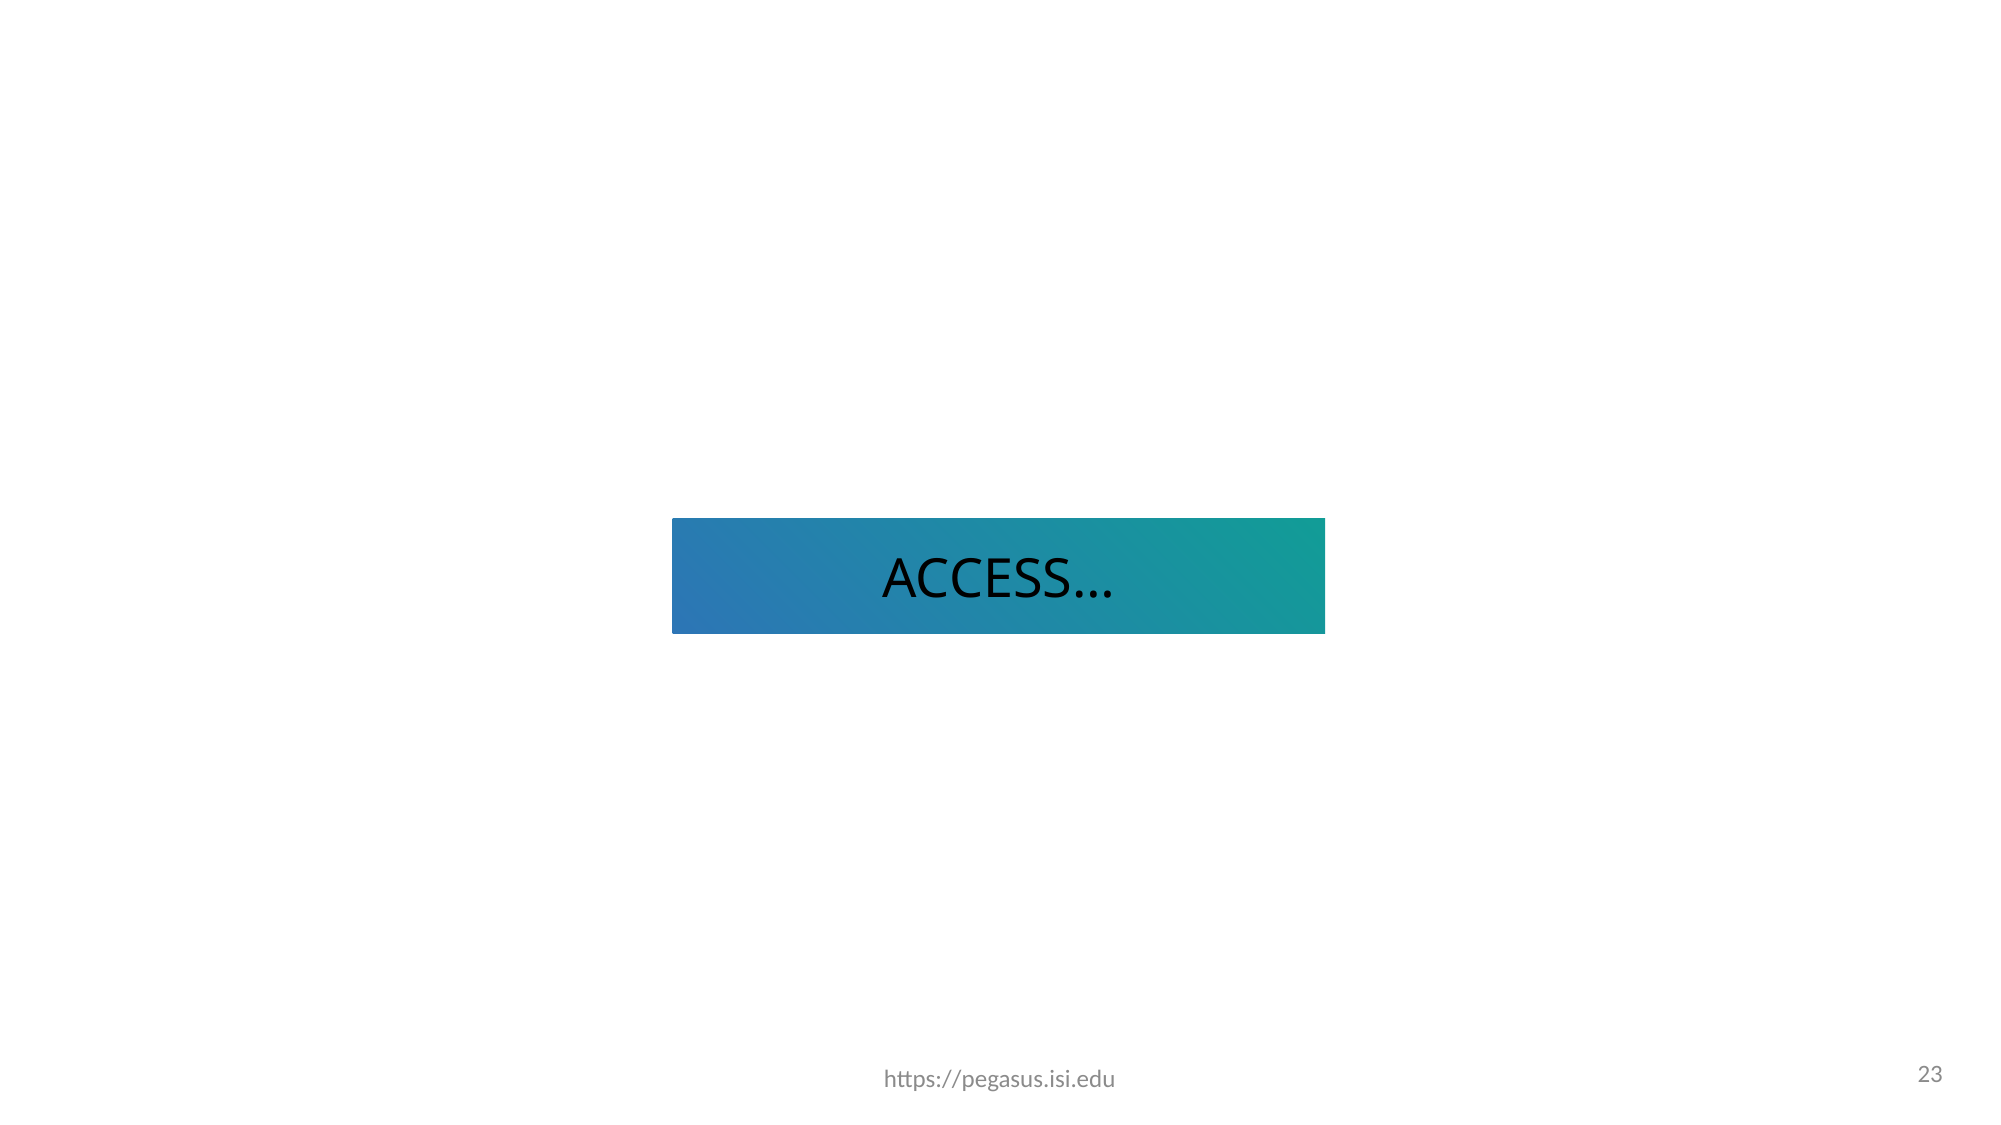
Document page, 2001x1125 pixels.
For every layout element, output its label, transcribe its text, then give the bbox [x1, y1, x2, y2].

footer https://pegasus.isi.edu [825, 1047, 1175, 1108]
slide_number 23 [1507, 1042, 1958, 1103]
title ACCESS… [672, 518, 1326, 634]
